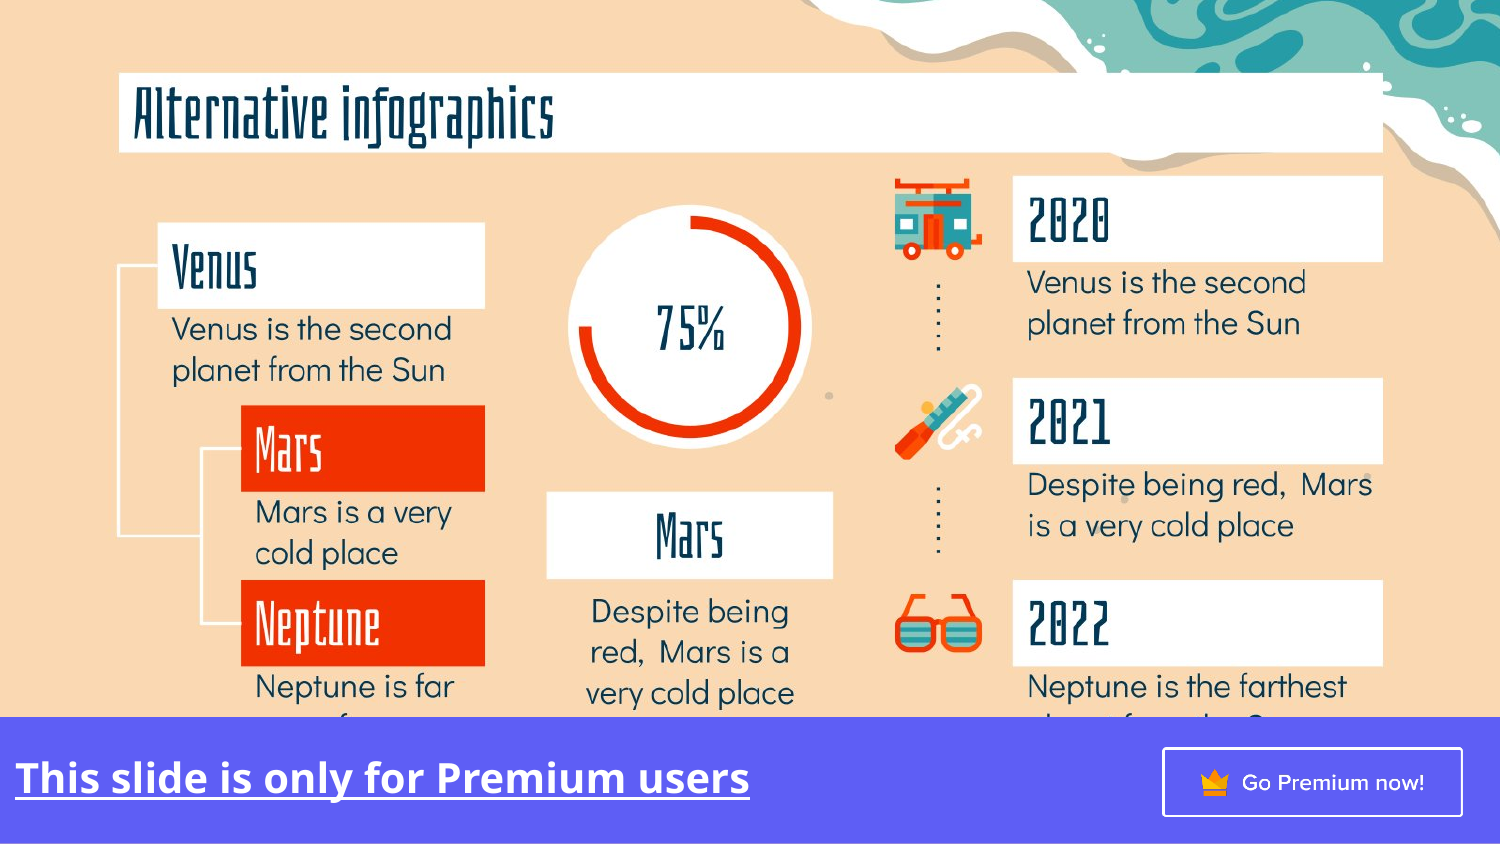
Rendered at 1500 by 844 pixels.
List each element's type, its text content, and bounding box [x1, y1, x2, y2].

picture [1162, 747, 1463, 817]
text_box This slide is only for Premium users [0, 717, 1500, 844]
picture [0, 0, 1500, 717]
